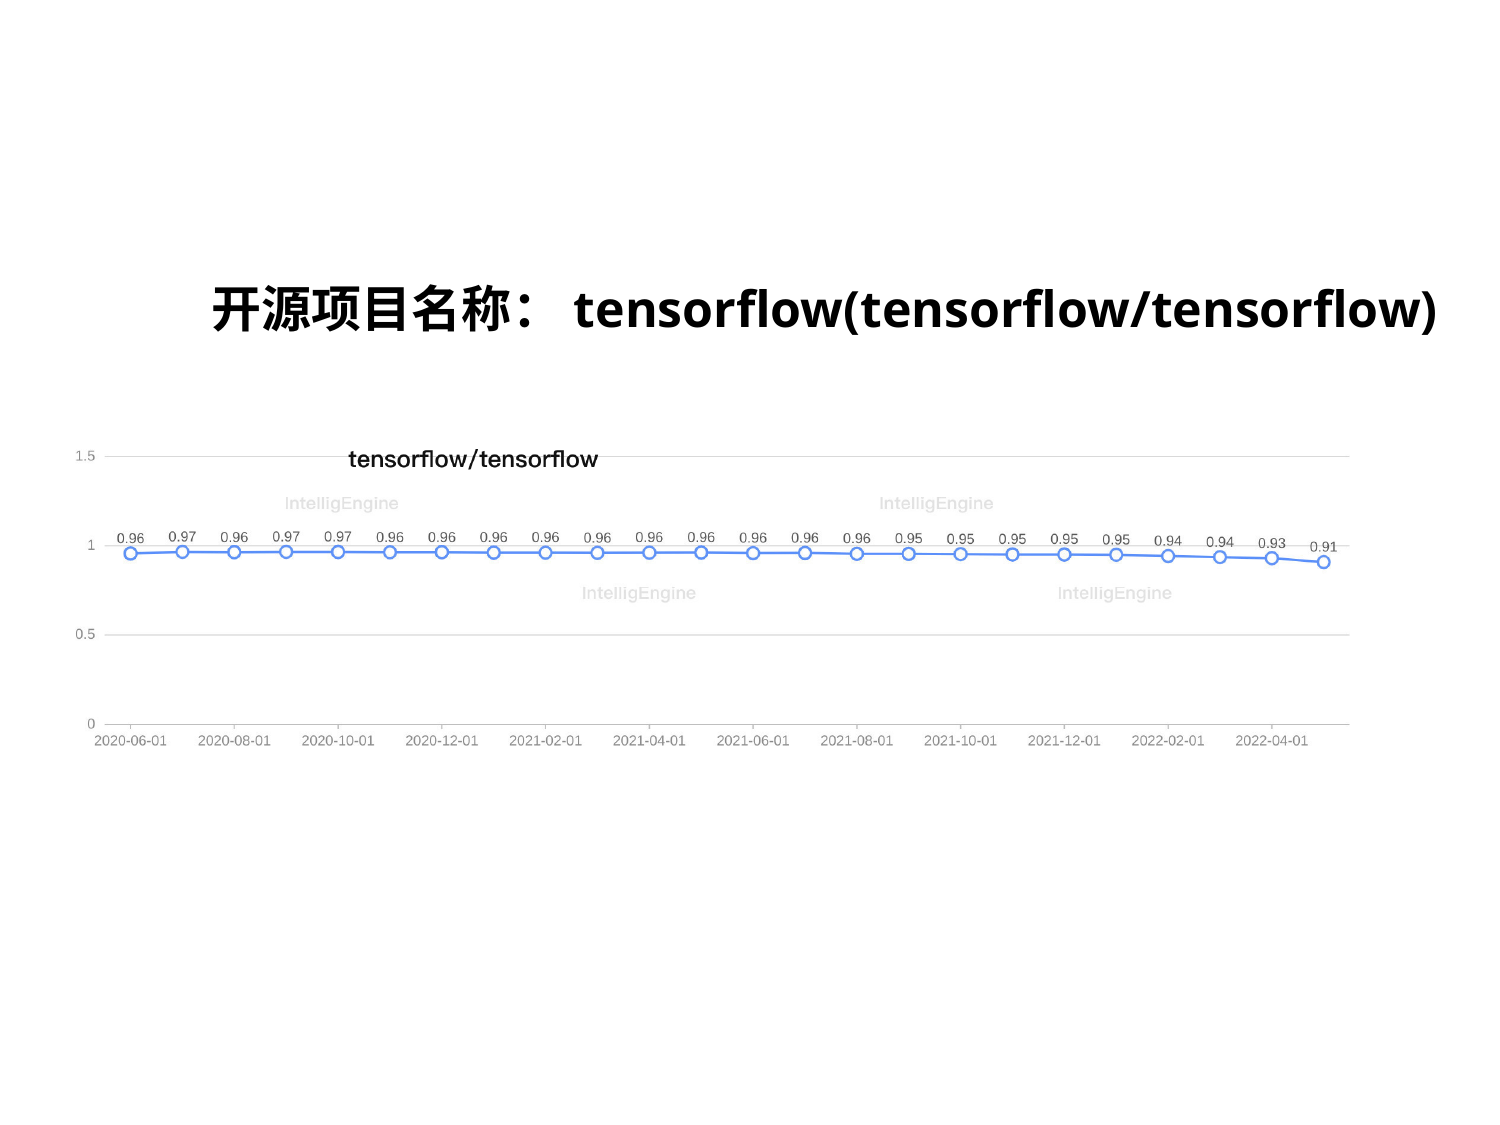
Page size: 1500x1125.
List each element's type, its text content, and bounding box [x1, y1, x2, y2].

text_box 开源项目名称：tensorflow(tensorflow/tensorflow) [197, 224, 1453, 345]
picture [74, 449, 1351, 748]
